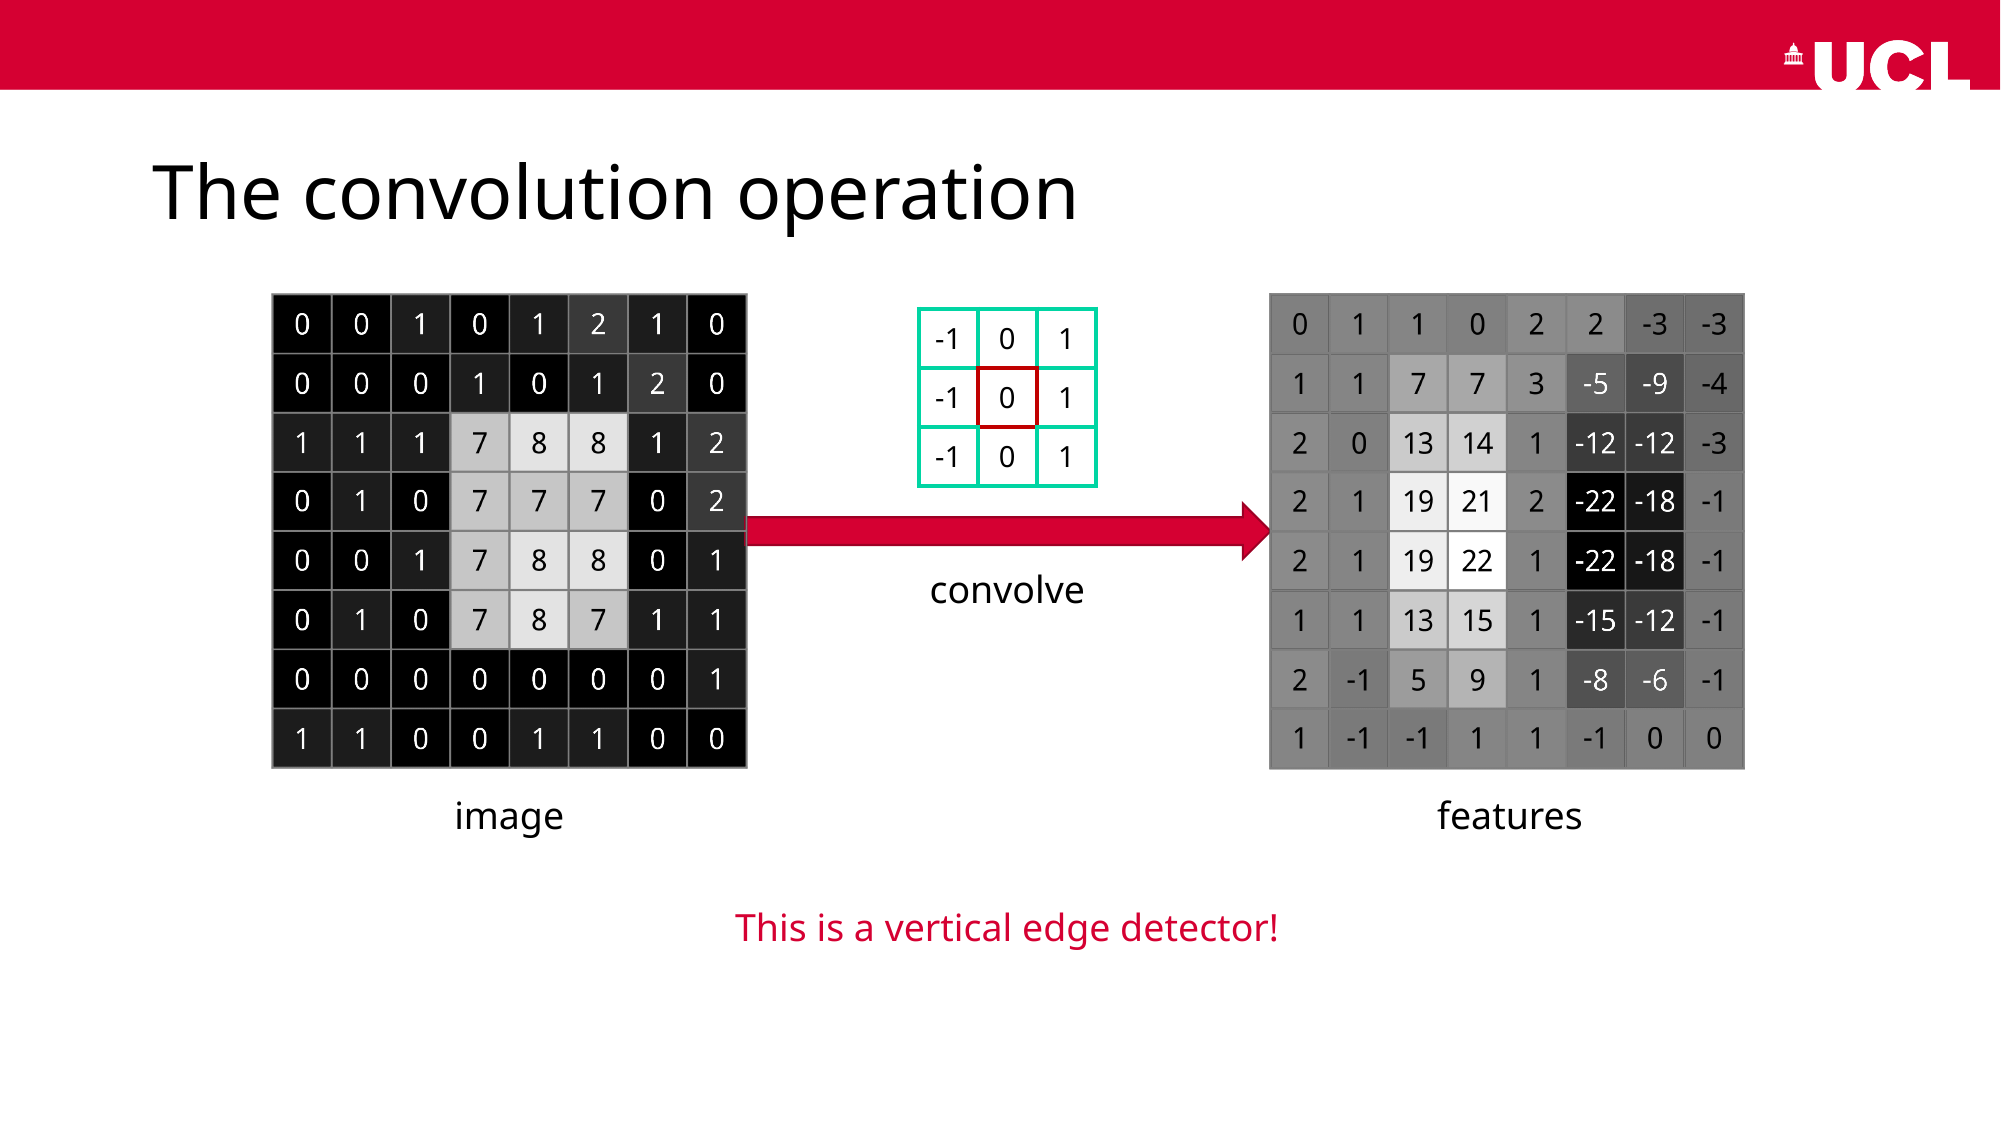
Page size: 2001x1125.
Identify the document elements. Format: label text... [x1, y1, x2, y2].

text_box This is a vertical edge detector! [720, 896, 1295, 957]
title The convolution operation [137, 118, 1863, 271]
text_box convolve [914, 558, 1101, 619]
picture [271, 292, 749, 774]
picture [0, 0, 2001, 90]
table_header 1 [1039, 311, 1094, 366]
table_cell -1 [921, 370, 976, 425]
table_cell 1 [1039, 370, 1094, 425]
table_header -1 [921, 311, 976, 366]
text_box features [1422, 784, 1598, 845]
table_cell -1 [921, 429, 976, 484]
picture [1268, 292, 1747, 775]
table_cell 1 [1039, 429, 1094, 484]
table_header 0 [980, 311, 1035, 366]
table_cell 0 [980, 370, 1035, 425]
table_cell 0 [980, 429, 1035, 484]
text_box image [439, 784, 580, 845]
text_box [749, 500, 1268, 562]
